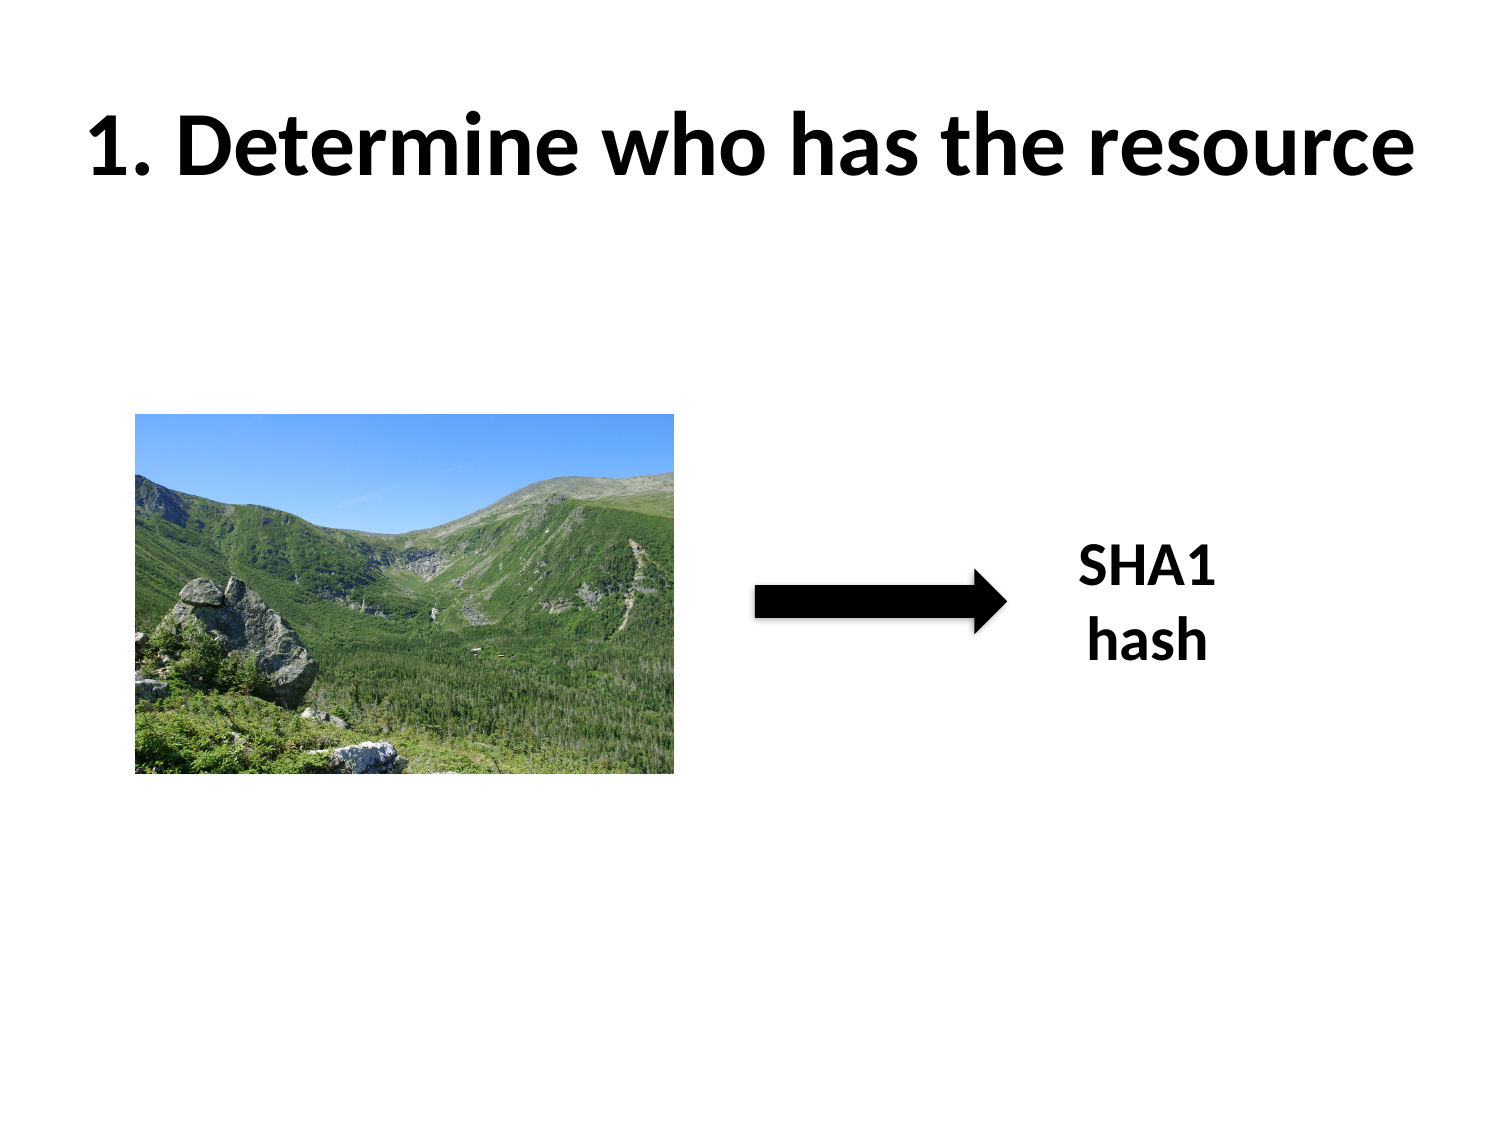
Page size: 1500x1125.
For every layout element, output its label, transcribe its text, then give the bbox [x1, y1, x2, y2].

text_box SHA1 hash [1040, 515, 1256, 681]
picture [135, 414, 674, 774]
text_box [754, 567, 1008, 636]
title 1. Determine who has the resource [14, 45, 1488, 233]
